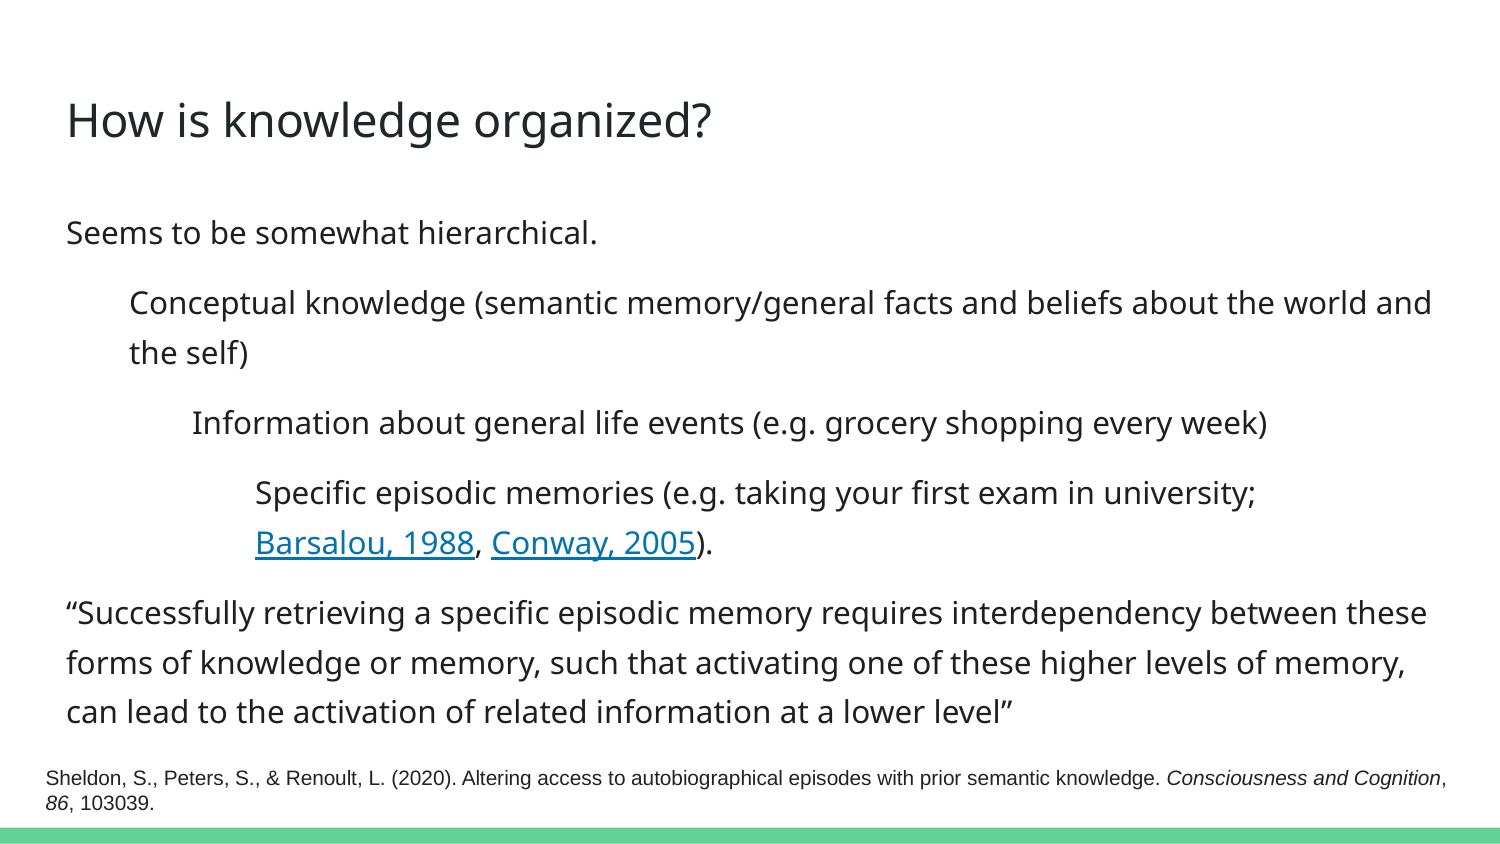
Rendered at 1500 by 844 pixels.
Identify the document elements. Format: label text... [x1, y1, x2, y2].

list Seems to be somewhat hierarchical. Conceptual knowledge (semantic memory/general facts and beliefs about the world and the self) Information about general life events (e.g. grocery shopping every week) Specific episodic memories (e.g. taking your first exam in university; Barsalou, 1988, Conway, 2005). “Successfully retrieving a specific episodic memory requires interdependency between these forms of knowledge or memory, such that activating one of these higher levels of memory, can lead to the activation of related information at a lower level” [51, 189, 1449, 749]
title How is knowledge organized? [51, 72, 1449, 167]
text_box Sheldon, S., Peters, S., & Renoult, L. (2020). Altering access to autobiographical episodes with prior semantic knowledge. Consciousness and Cognition, 86, 103039. [30, 749, 1470, 830]
